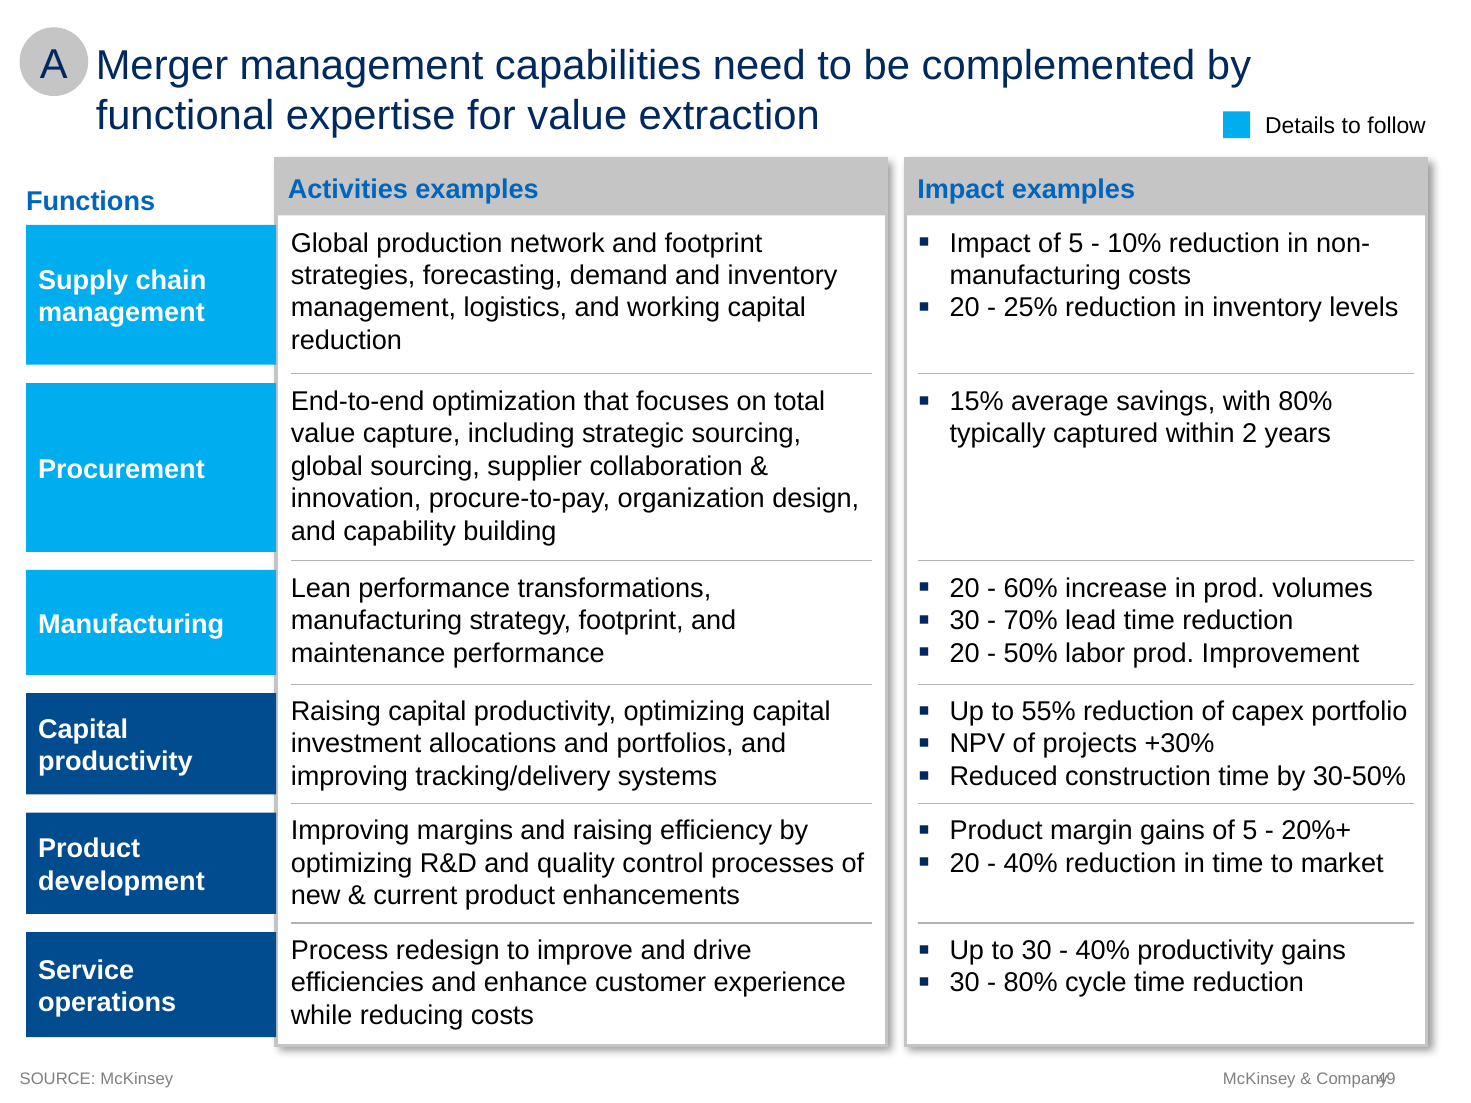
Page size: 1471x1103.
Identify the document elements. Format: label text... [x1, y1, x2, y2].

text_box Capital productivity [26, 693, 277, 795]
text_box Functions [26, 183, 273, 216]
text_box [905, 218, 1427, 1046]
text_box Supply chain management [26, 224, 277, 365]
text_box Global production network and footprint strategies, forecasting, demand and inventory management, logistics, and working capital reduction [290, 224, 872, 355]
text_box Lean performance transformations, manufacturing strategy, footprint, and maintenance performance [290, 570, 872, 668]
text_box Service operations [26, 932, 277, 1038]
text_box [1222, 110, 1434, 139]
text_box Product margin gains of 5 - 20%+ 20 - 40% reduction in time to market [917, 812, 1415, 878]
text_box Impact of 5 - 10% reduction in non-manufacturing costs 20 - 25% reduction in inventory levels [917, 224, 1415, 323]
text_box 15% average savings, with 80% typically captured within 2 years [917, 383, 1415, 481]
text_box A [17, 25, 91, 99]
text_box Manufacturing [26, 569, 277, 675]
text_box SOURCE: McKinsey [19, 1067, 1201, 1088]
text_box Impact examples [903, 157, 1429, 218]
text_box Up to 55% reduction of capex portfolio NPV of projects +30% Reduced construction time by 30-50% [917, 693, 1415, 791]
text_box End-to-end optimization that focuses on total value capture, including strategic sourcing, global sourcing, supplier collaboration & innovation, procure-to-pay, organization design, and capability building [290, 383, 872, 546]
text_box Raising capital productivity, optimizing capital investment allocations and portfolios, and improving tracking/delivery systems [290, 693, 872, 791]
text_box 20 - 60% increase in prod. volumes 30 - 70% lead time reduction 20 - 50% labor prod. Improvement [917, 570, 1415, 668]
text_box [276, 218, 887, 1046]
text_box Product development [26, 812, 277, 914]
text_box Up to 30 - 40% productivity gains 30 - 80% cycle time reduction [917, 932, 1415, 997]
title Merger management capabilities need to be complemented by functional expertise for value extraction [19, 37, 1434, 222]
text_box Improving margins and raising efficiency by optimizing R&D and quality control processes of new & current product enhancements [290, 812, 872, 911]
text_box Process redesign to improve and drive efficiencies and enhance customer experience while reducing costs [290, 932, 872, 1030]
text_box Procurement [26, 383, 277, 552]
text_box Activities examples [274, 157, 888, 218]
